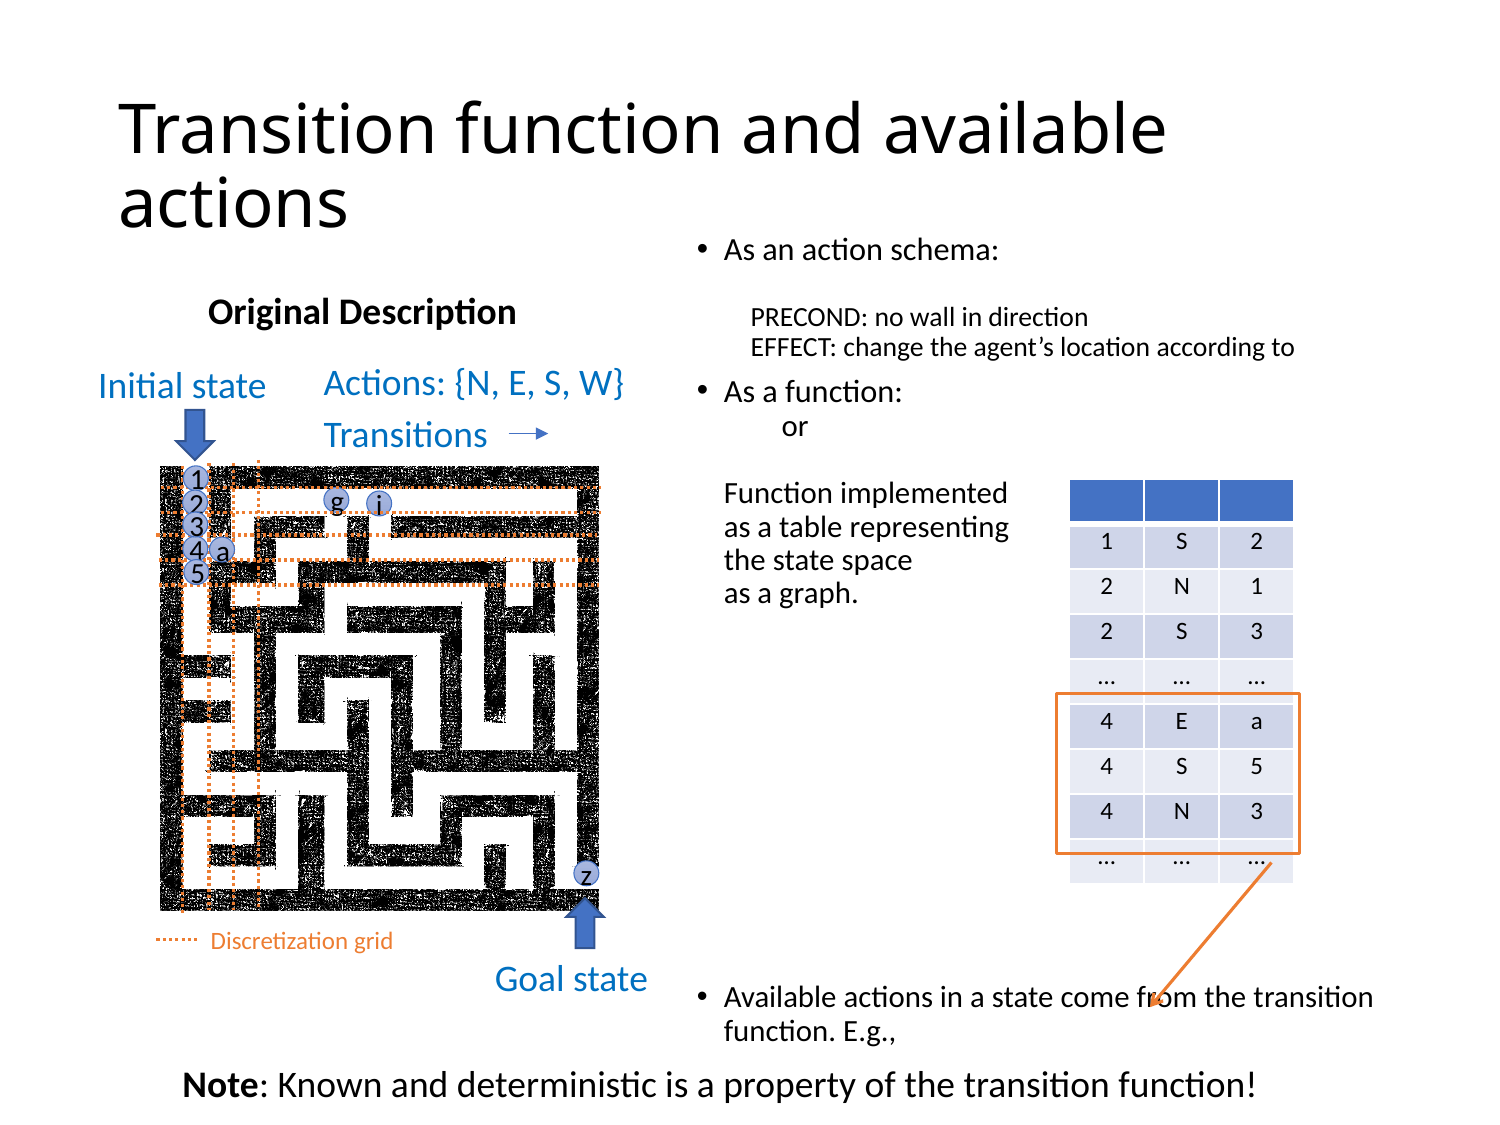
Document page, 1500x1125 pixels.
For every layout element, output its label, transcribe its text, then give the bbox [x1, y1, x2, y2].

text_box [1056, 693, 1300, 1008]
title Transition function and available actions [103, 59, 1397, 278]
text_box Note: Known and deterministic is a property of the transition function! [73, 1052, 1368, 1112]
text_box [60, 280, 713, 1008]
